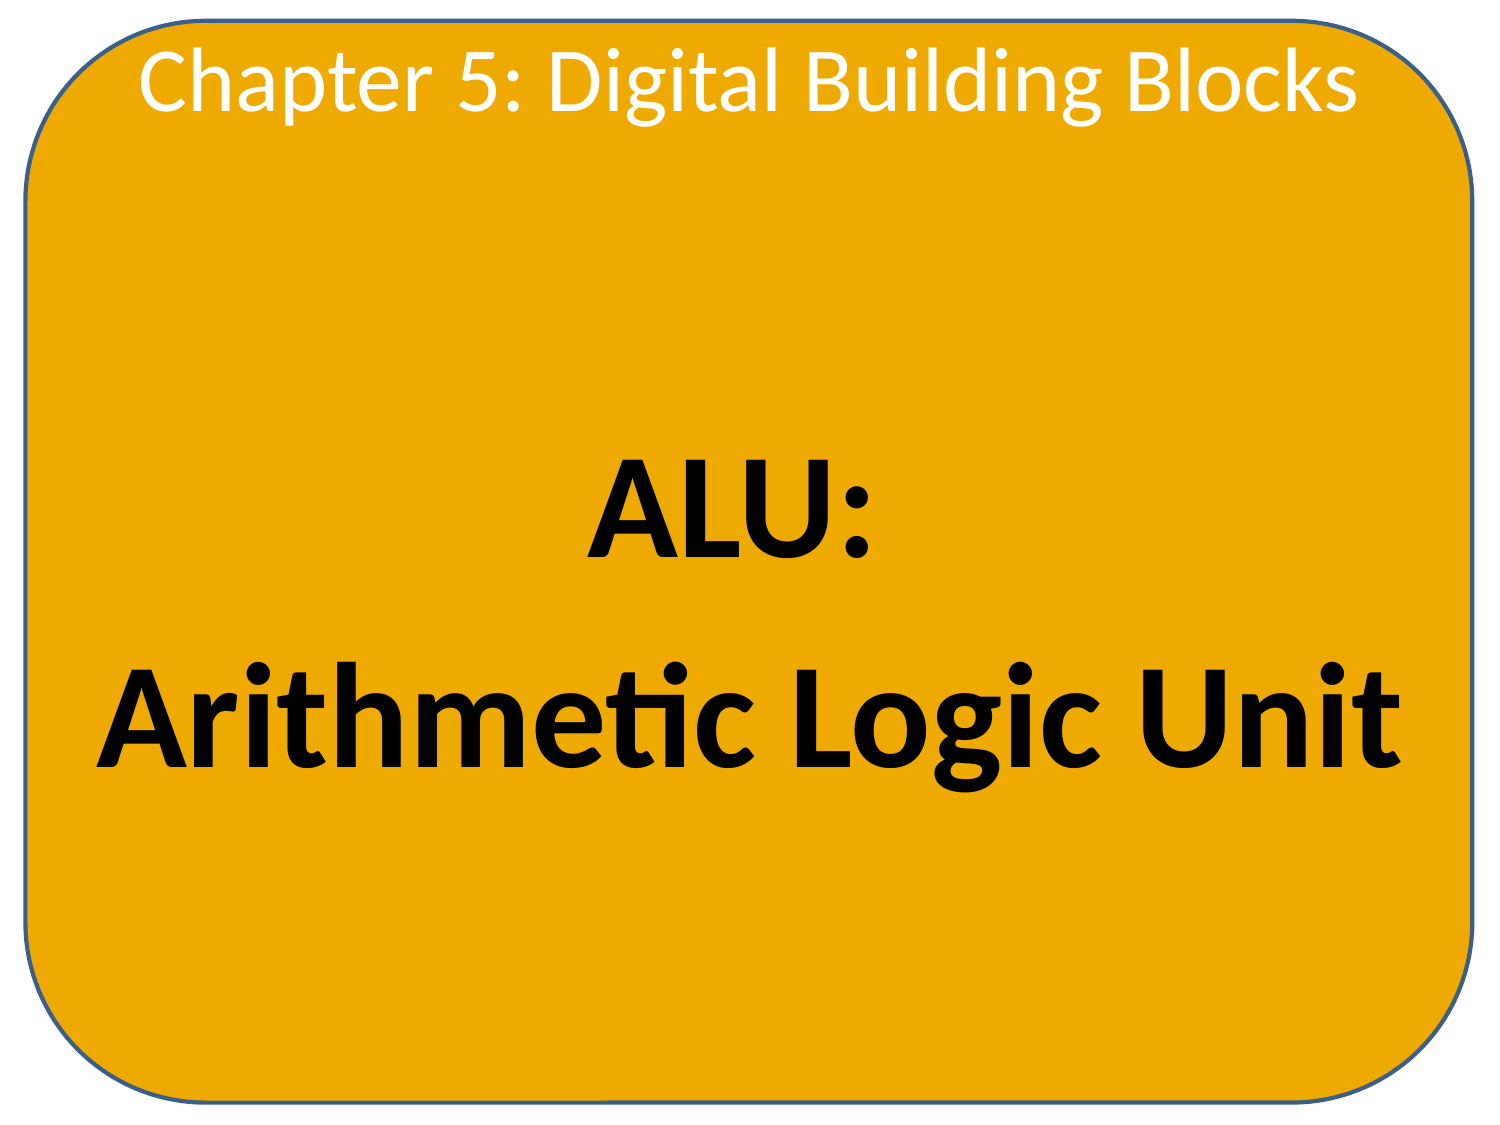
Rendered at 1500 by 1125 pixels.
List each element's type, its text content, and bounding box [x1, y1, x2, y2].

text_box Chapter 5: Digital Building Blocks [0, 12, 1500, 138]
text_box ALU: Arithmetic Logic Unit [0, 399, 1500, 663]
